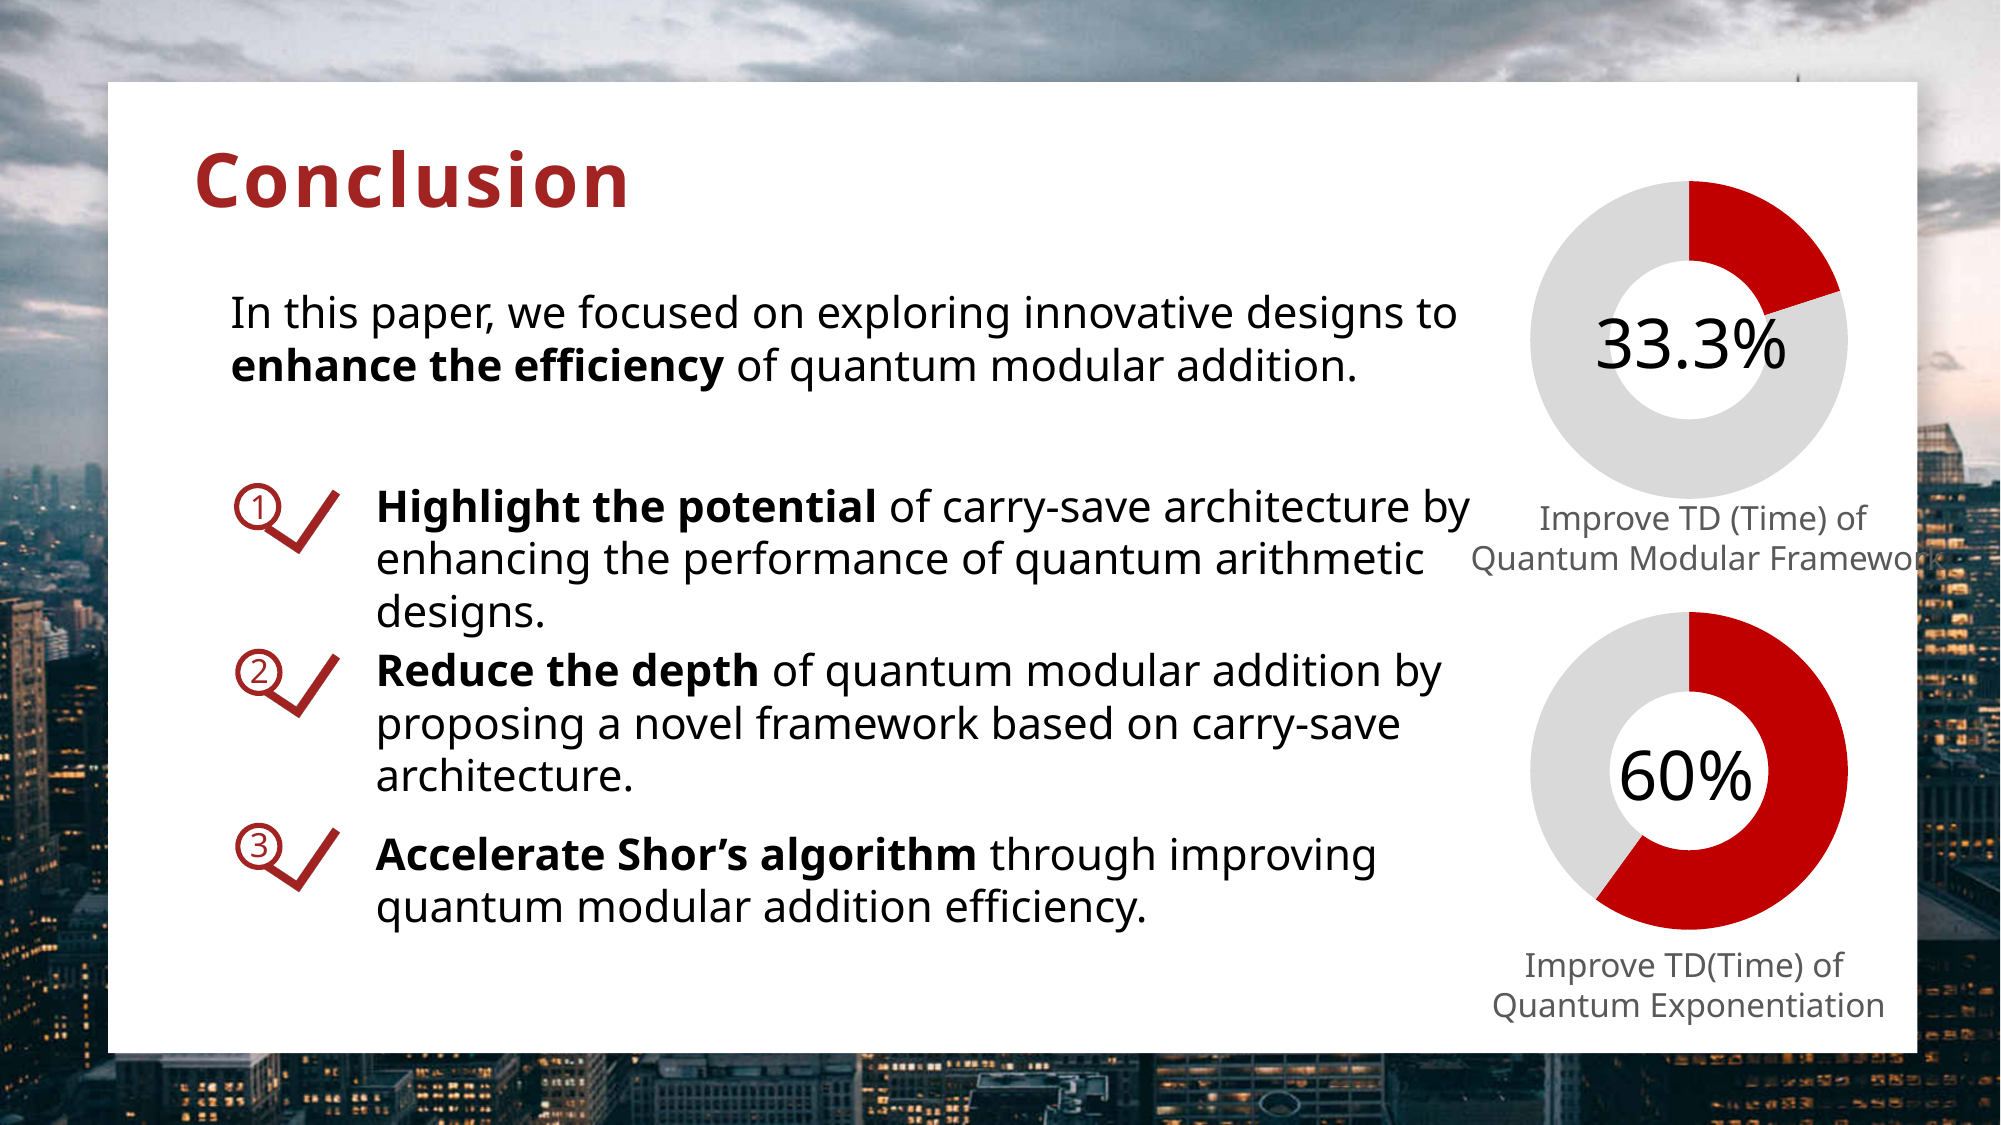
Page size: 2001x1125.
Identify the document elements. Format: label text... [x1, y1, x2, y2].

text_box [1486, 605, 1892, 1033]
text_box In this paper, we focused on exploring innovative designs to enhance the efficiency of quantum modular addition. [215, 277, 1440, 398]
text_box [235, 816, 1573, 941]
text_box Conclusion [176, 124, 649, 230]
text_box [107, 81, 1918, 1054]
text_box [235, 635, 1488, 757]
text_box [1440, 174, 1976, 586]
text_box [234, 471, 1530, 593]
picture [0, 0, 2001, 1125]
